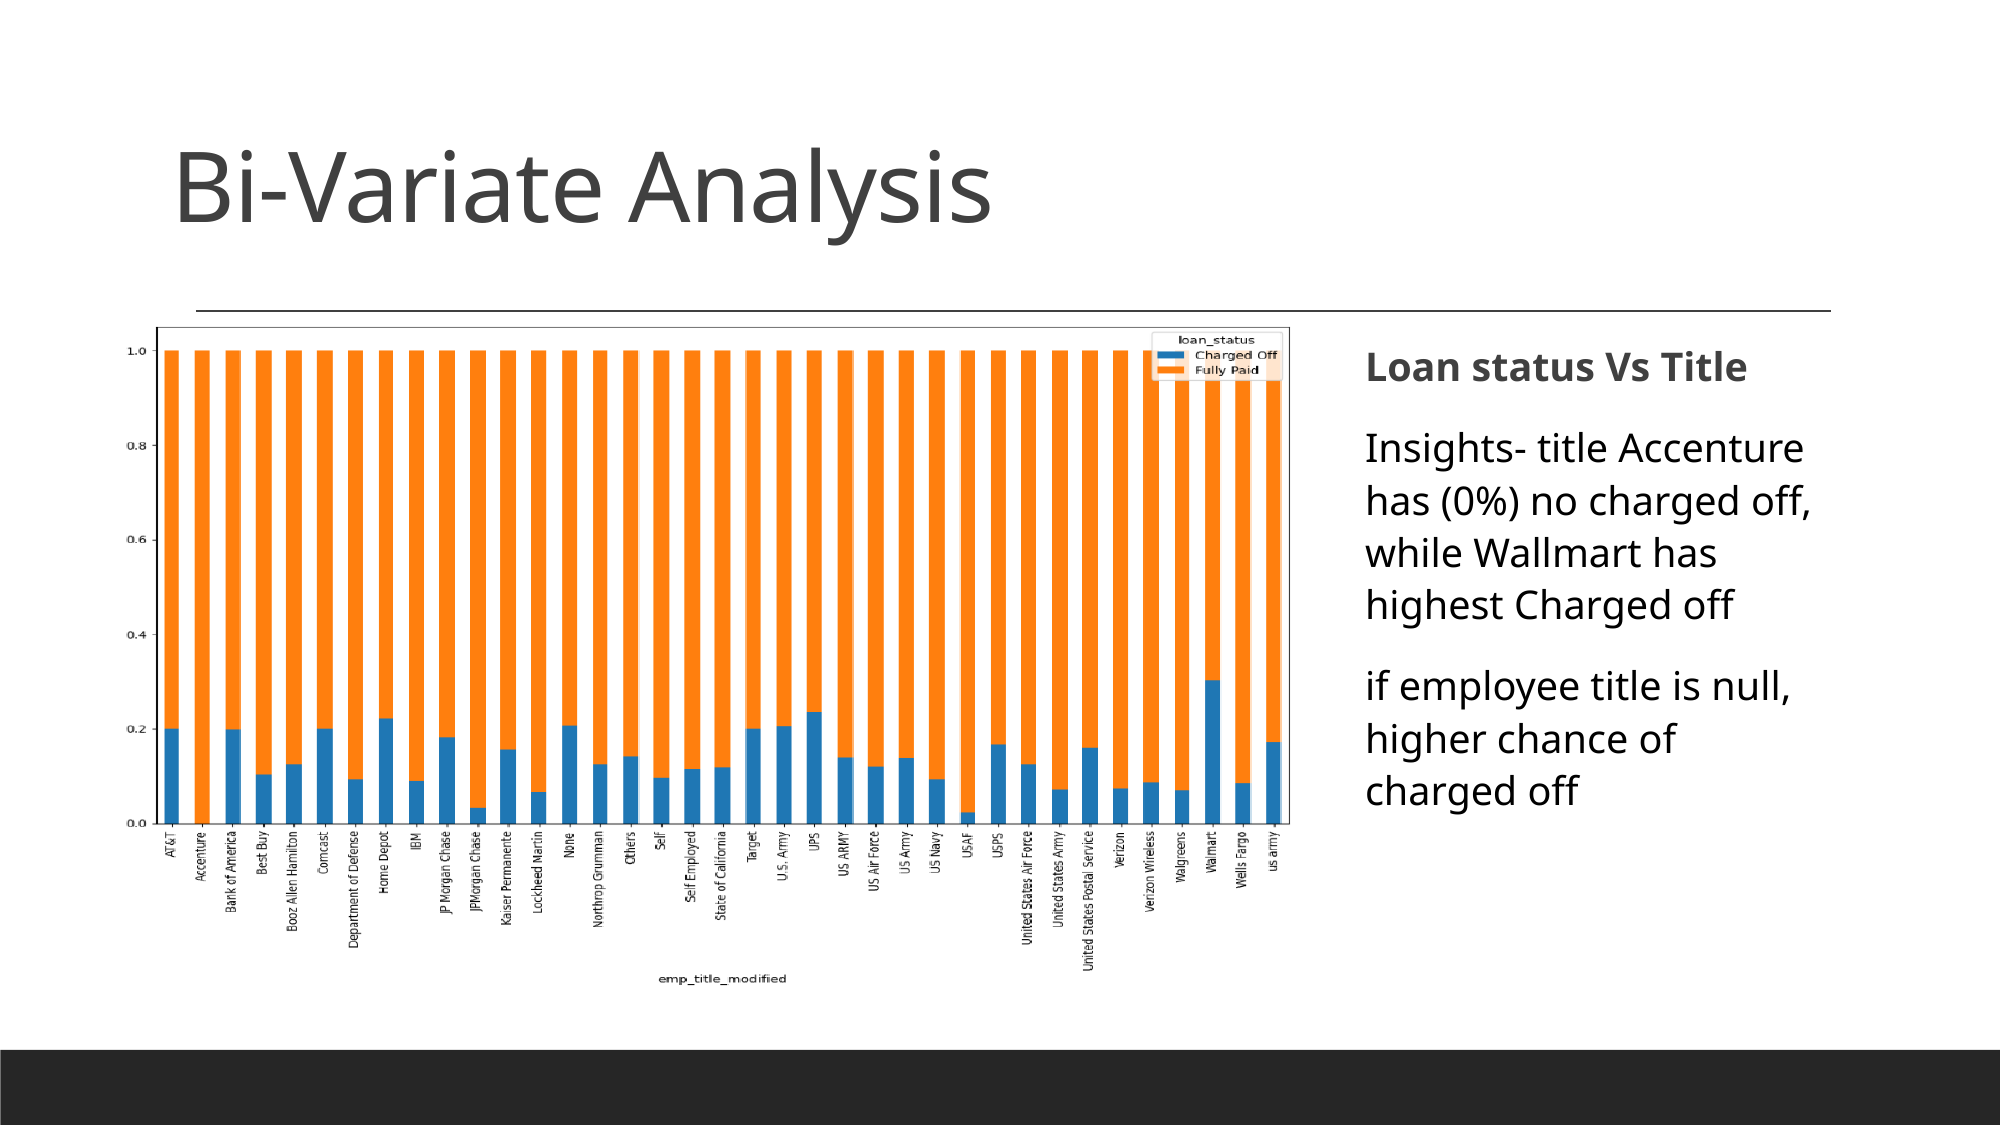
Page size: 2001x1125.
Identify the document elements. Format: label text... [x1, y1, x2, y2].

picture [103, 311, 1312, 989]
list Loan status Vs Title Insights- title Accenture has (0%) no charged off, while Wallmart has highest Charged off if employee title is null, higher chance of charged off [1350, 329, 1830, 947]
title Bi-Variate Analysis [156, 86, 1807, 252]
